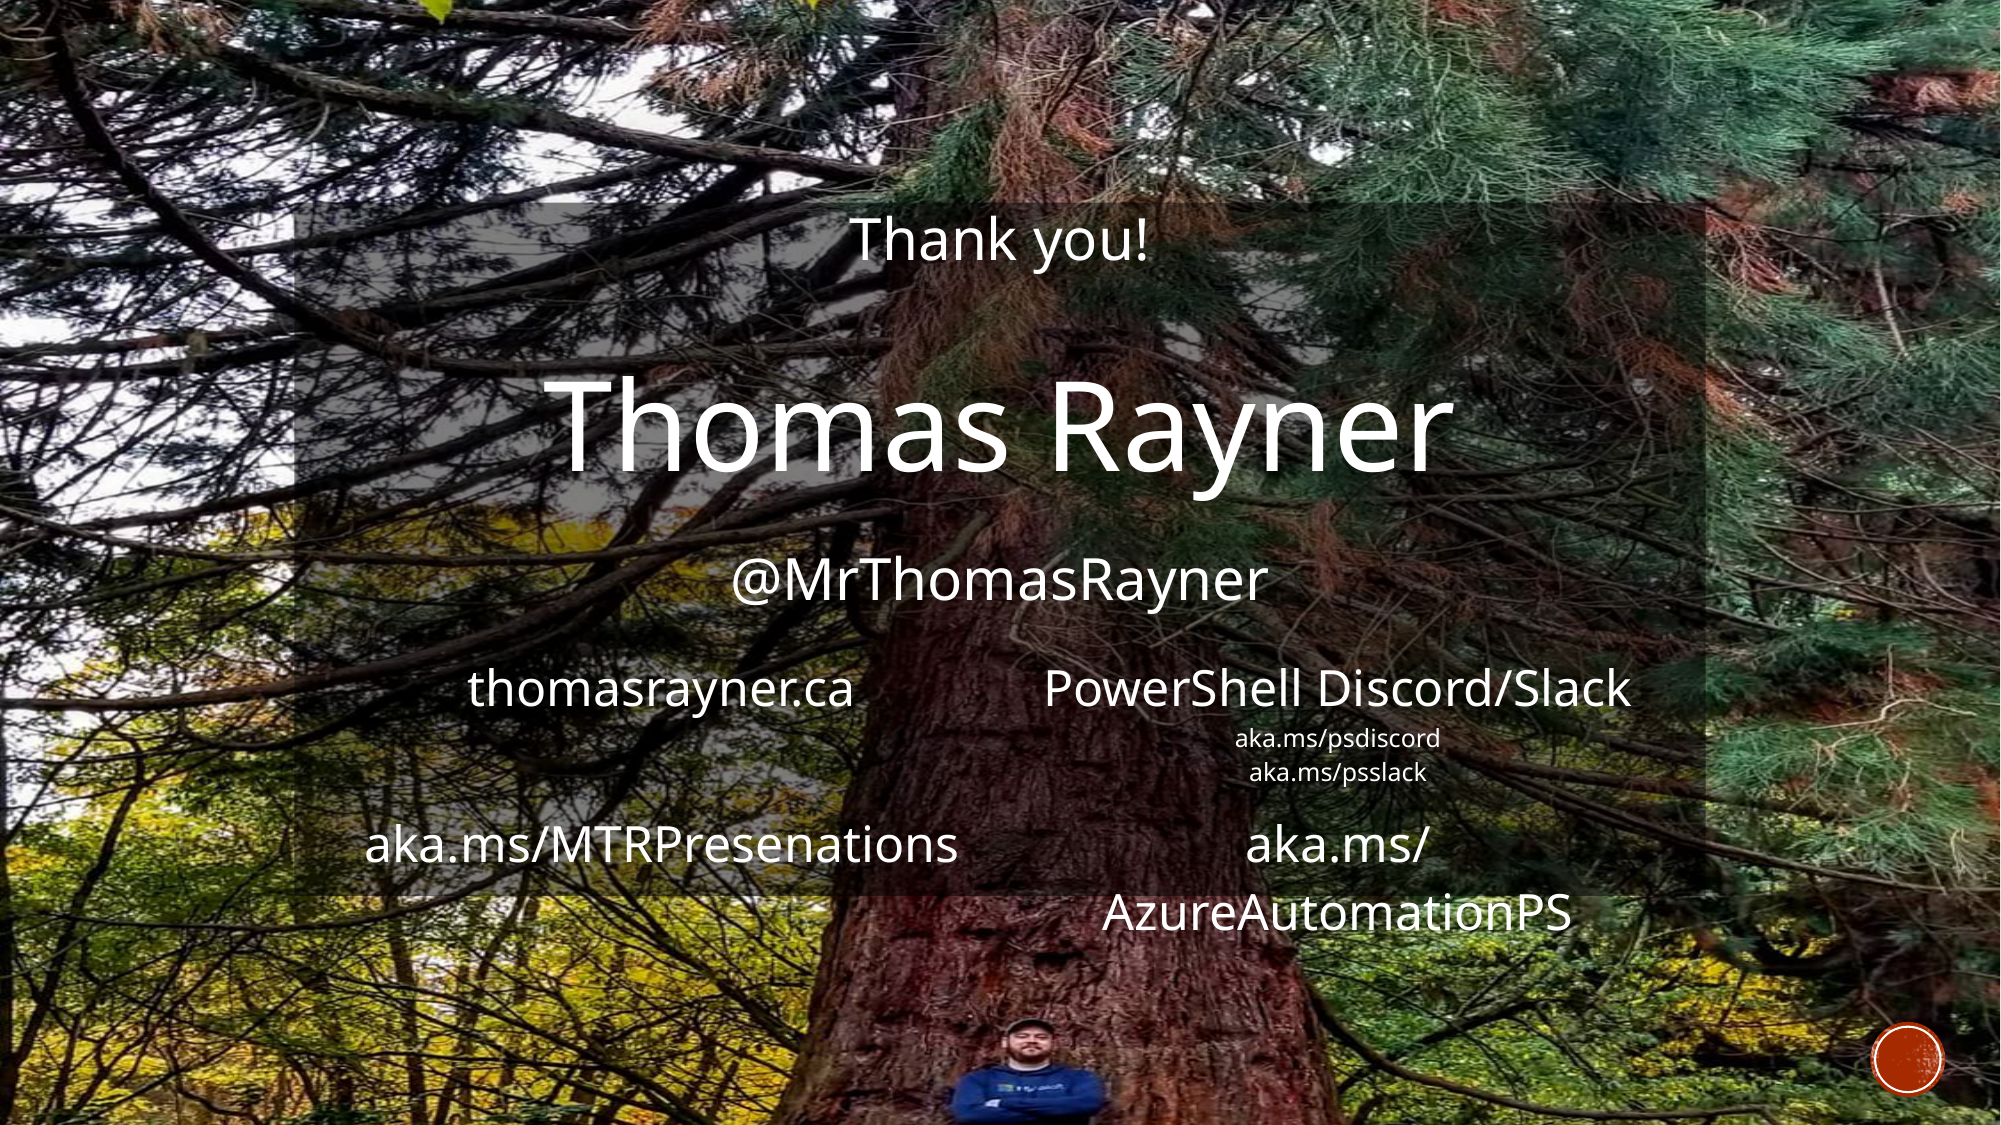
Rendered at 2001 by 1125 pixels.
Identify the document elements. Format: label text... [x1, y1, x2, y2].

list Thank you! Thomas Rayner @MrThomasRayner [294, 202, 1706, 896]
table_header PowerShell Discord/Slack aka.ms/psdiscord aka.ms/psslack [1000, 642, 1676, 799]
table_cell aka.ms/AzureAutomationPS [1000, 799, 1676, 955]
table_header thomasrayner.ca [324, 642, 1000, 799]
table_cell aka.ms/MTRPresenations [324, 799, 1000, 955]
picture [0, 0, 2001, 1125]
